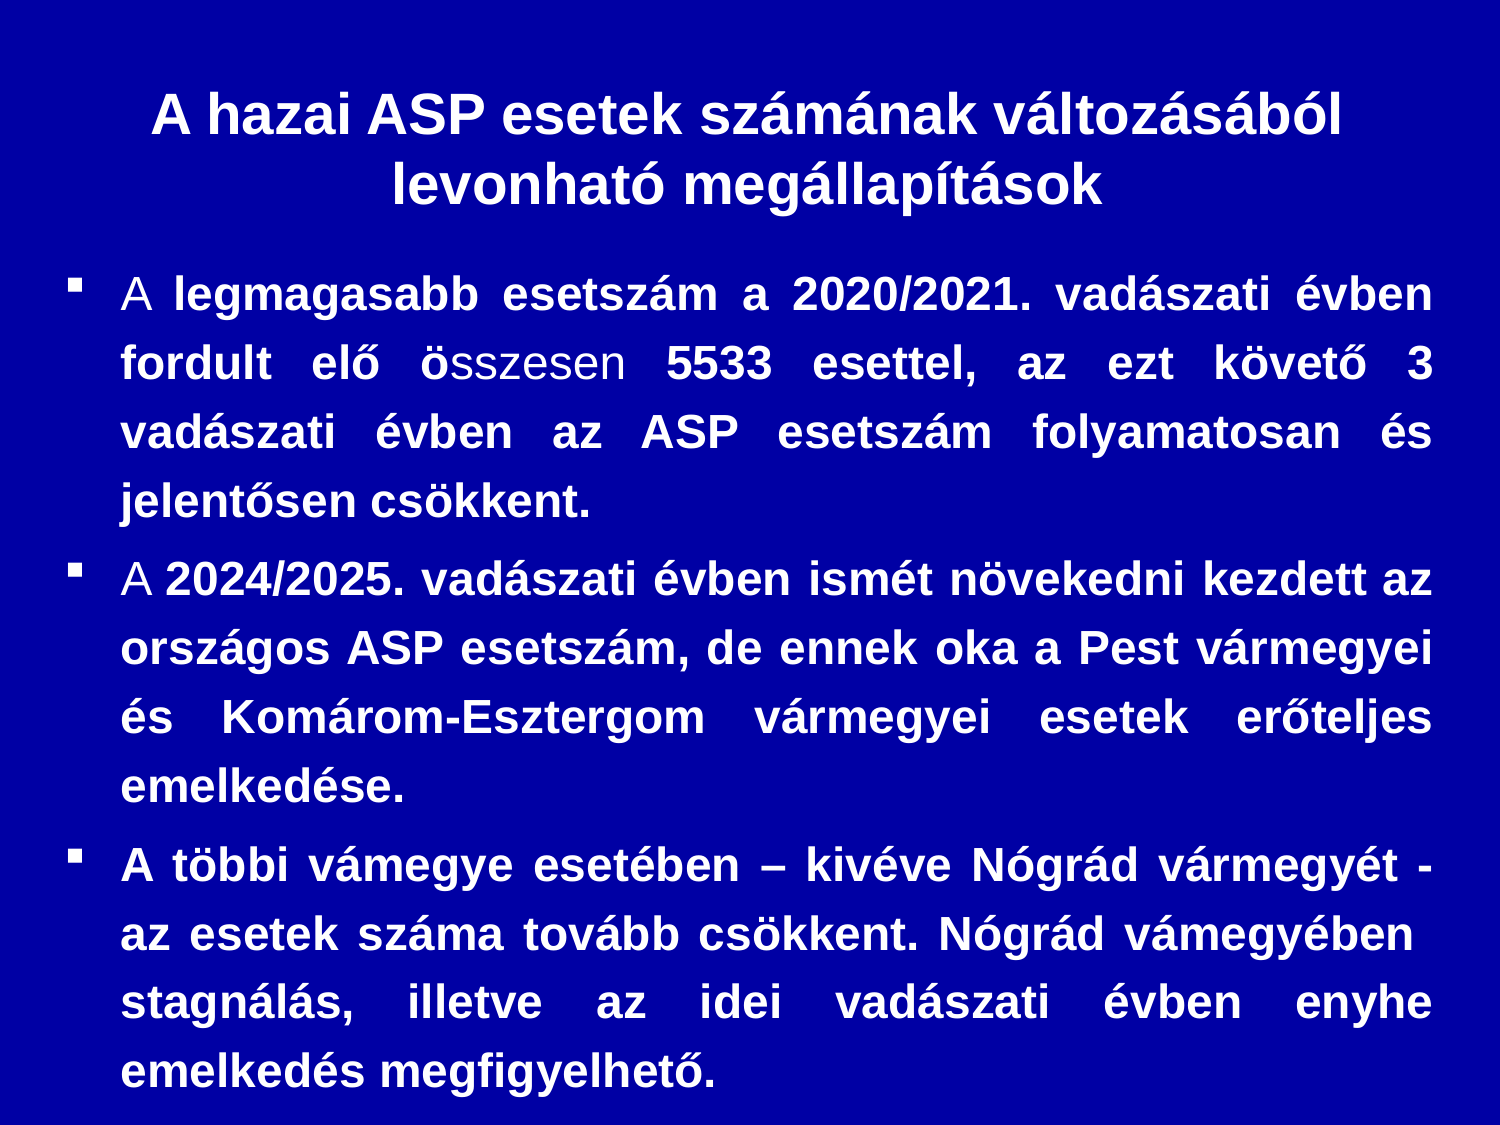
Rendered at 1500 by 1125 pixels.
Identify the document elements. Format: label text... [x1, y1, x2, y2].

list A legmagasabb esetszám a 2020/2021. vadászati évben fordult elő összesen 5533 esettel, az ezt követő 3 vadászati évben az ASP esetszám folyamatosan és jelentősen csökkent. A 2024/2025. vadászati évben ismét növekedni kezdett az országos ASP esetszám, de ennek oka a Pest vármegyei és Komárom-Esztergom vármegyei esetek erőteljes emelkedése. A többi vámegye esetében – kivéve Nógrád vármegyét - az esetek száma tovább csökkent. Nógrád vámegyében stagnálás, illetve az idei vadászati évben enyhe emelkedés megfigyelhető. [49, 243, 1451, 1100]
title A hazai ASP esetek számának változásából levonható megállapítások [49, 37, 1446, 243]
